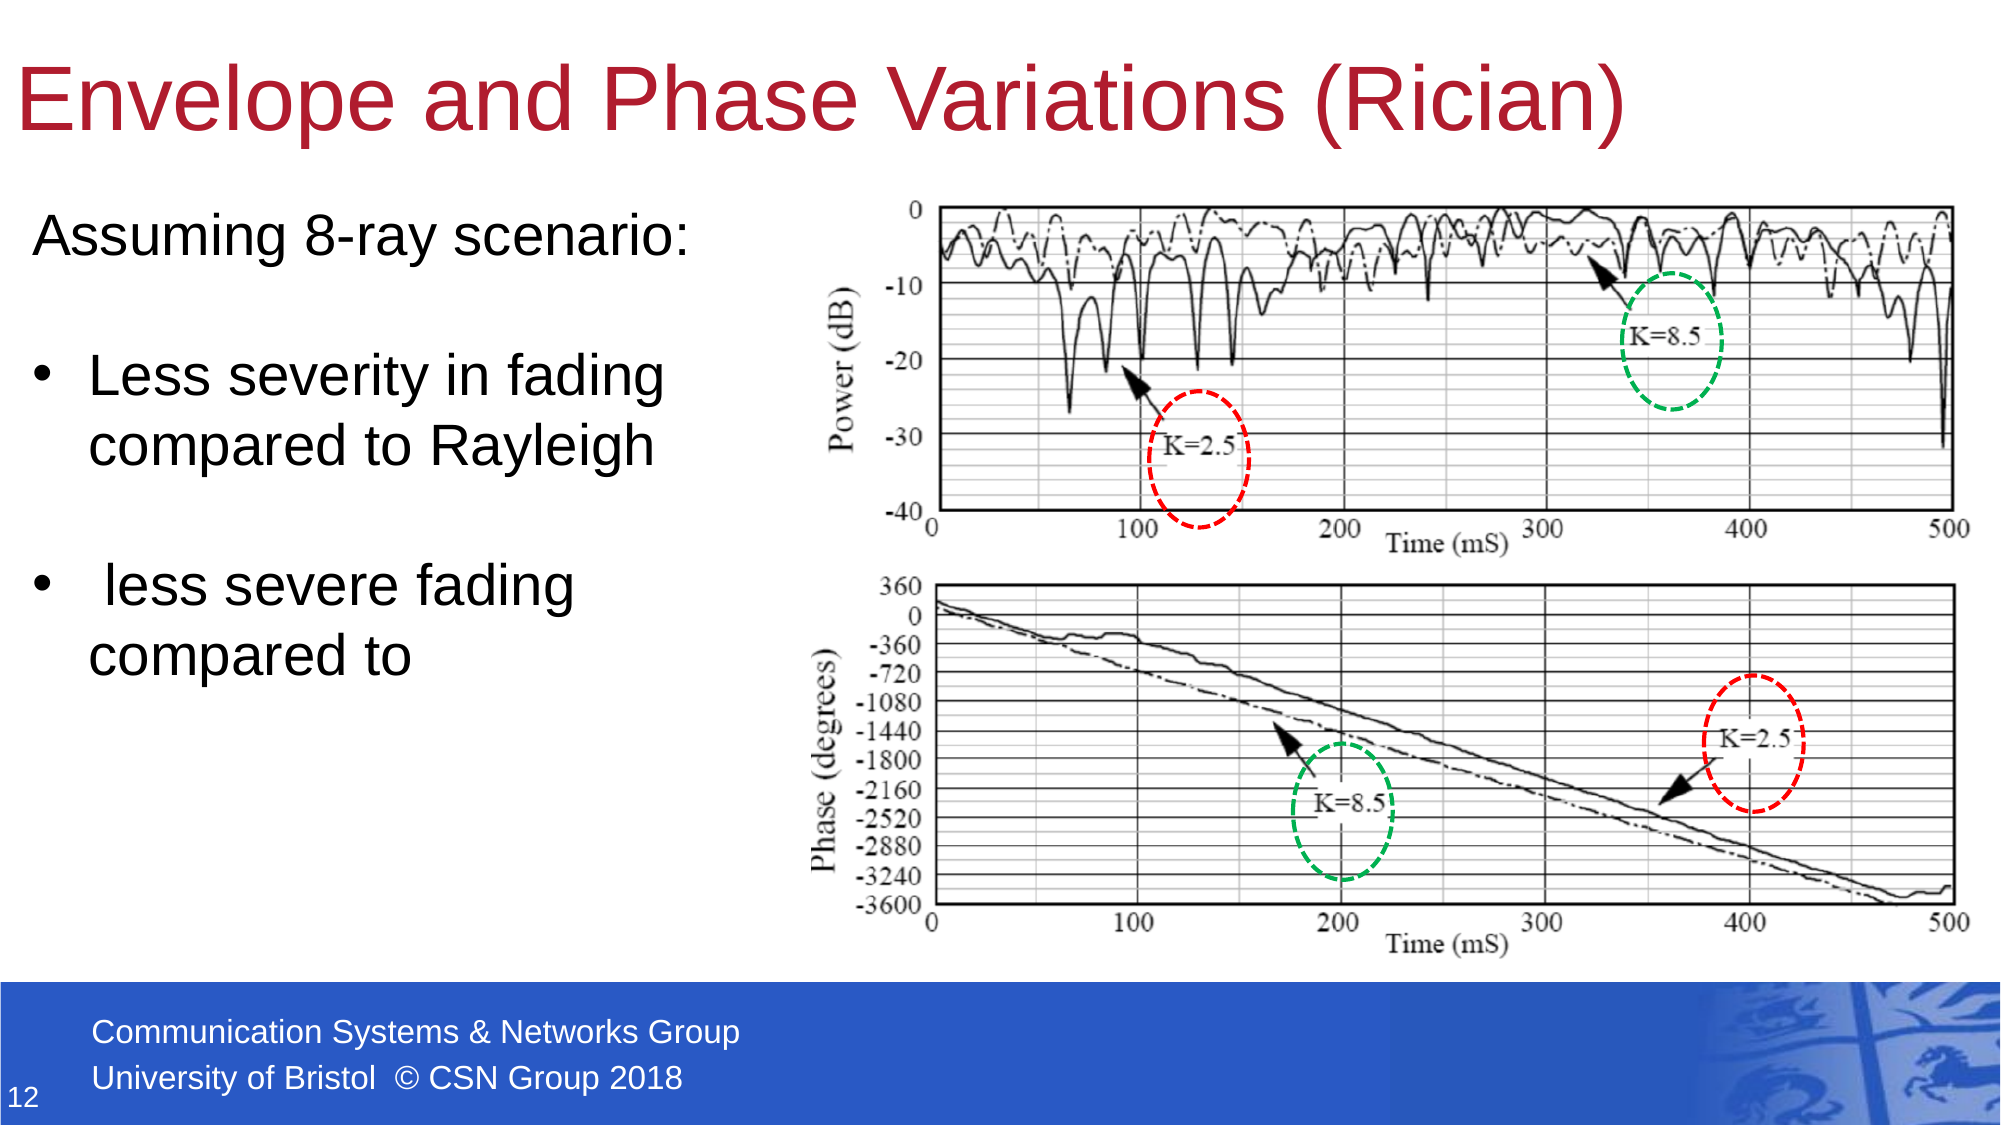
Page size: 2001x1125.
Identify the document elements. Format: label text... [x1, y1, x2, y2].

picture [810, 187, 1981, 959]
picture [0, 982, 2001, 1125]
slide_number 12 [0, 1070, 105, 1125]
title Envelope and Phase Variations (Rician) [0, 0, 1867, 188]
